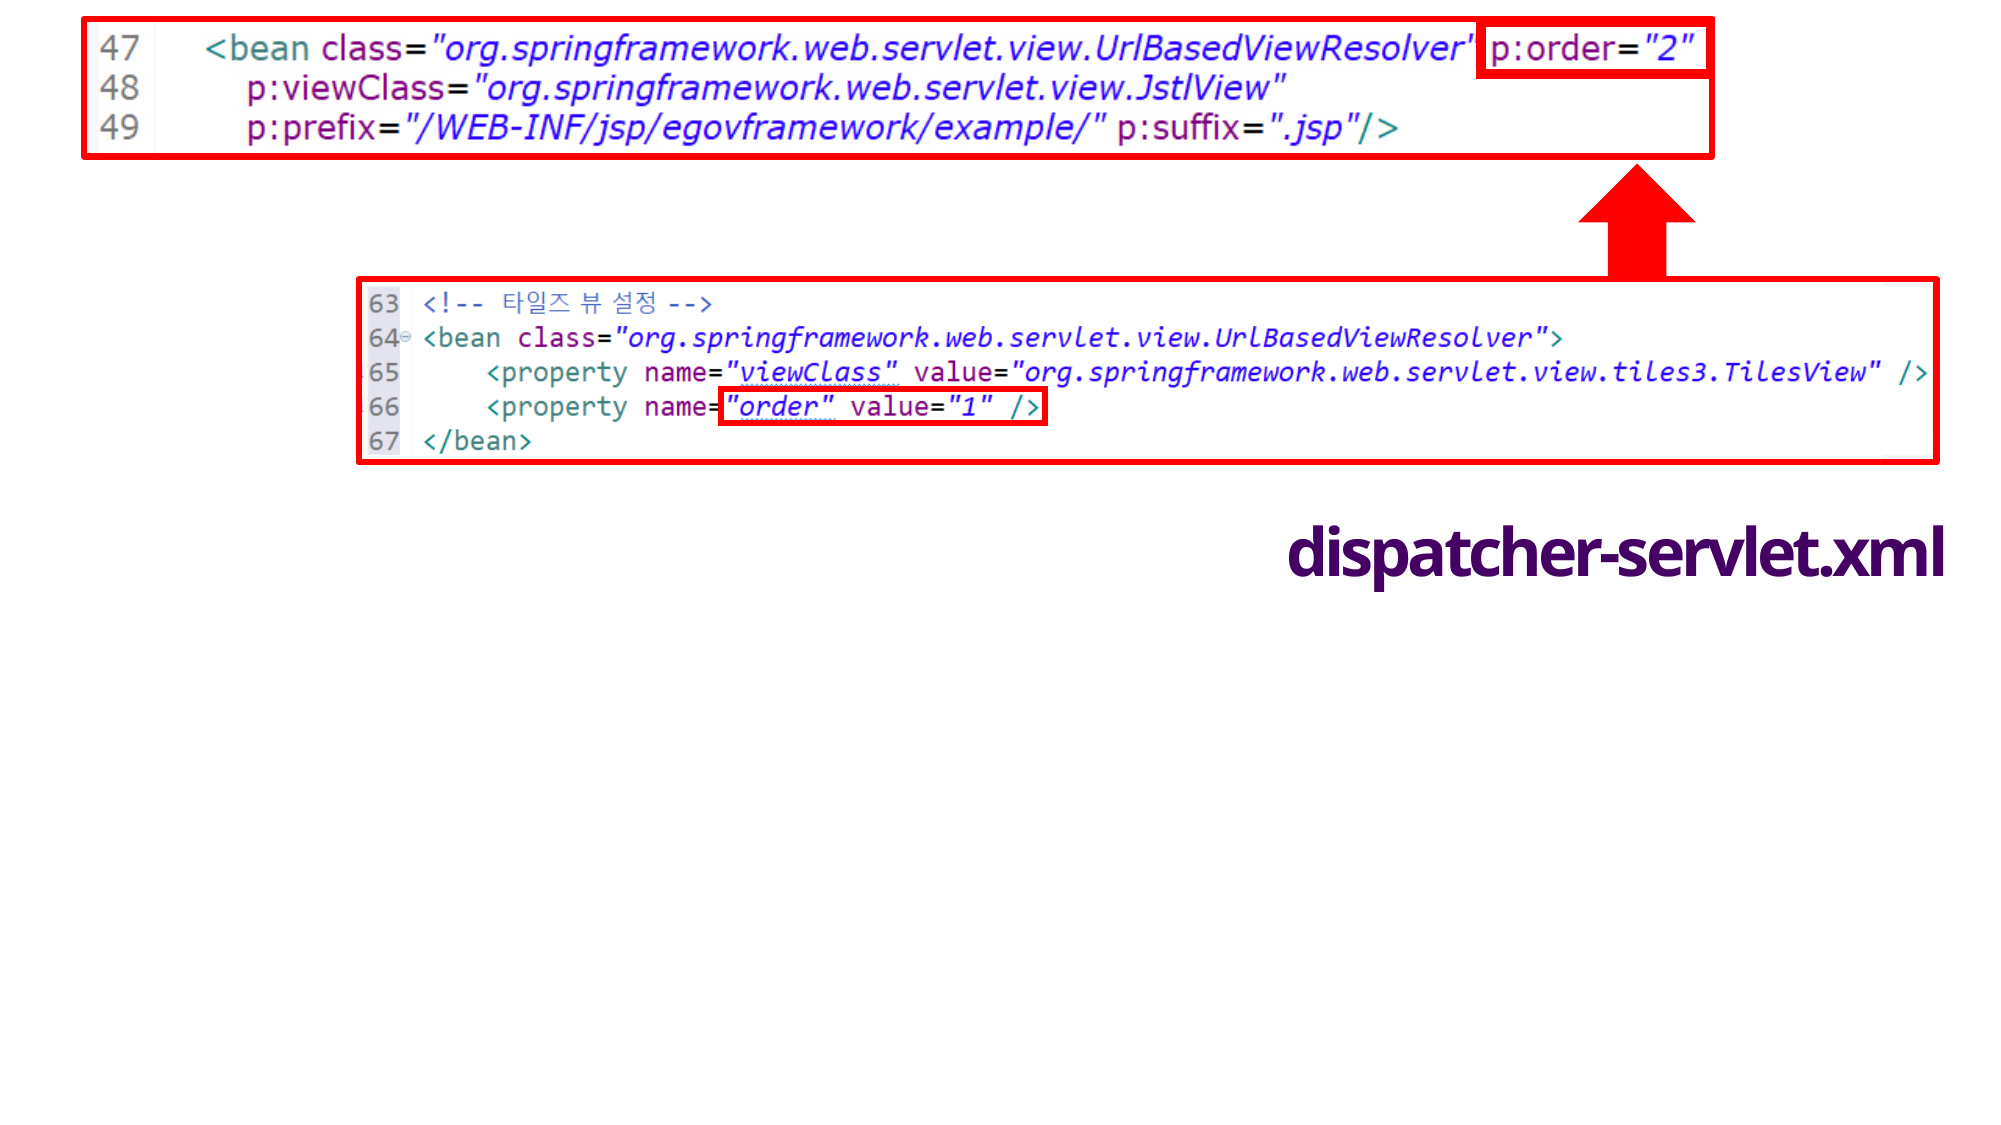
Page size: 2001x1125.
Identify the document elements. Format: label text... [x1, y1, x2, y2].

text_box dispatcher-servlet.xml [1271, 502, 1963, 597]
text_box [87, 21, 1711, 154]
text_box [1578, 163, 1697, 279]
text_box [361, 282, 1934, 460]
